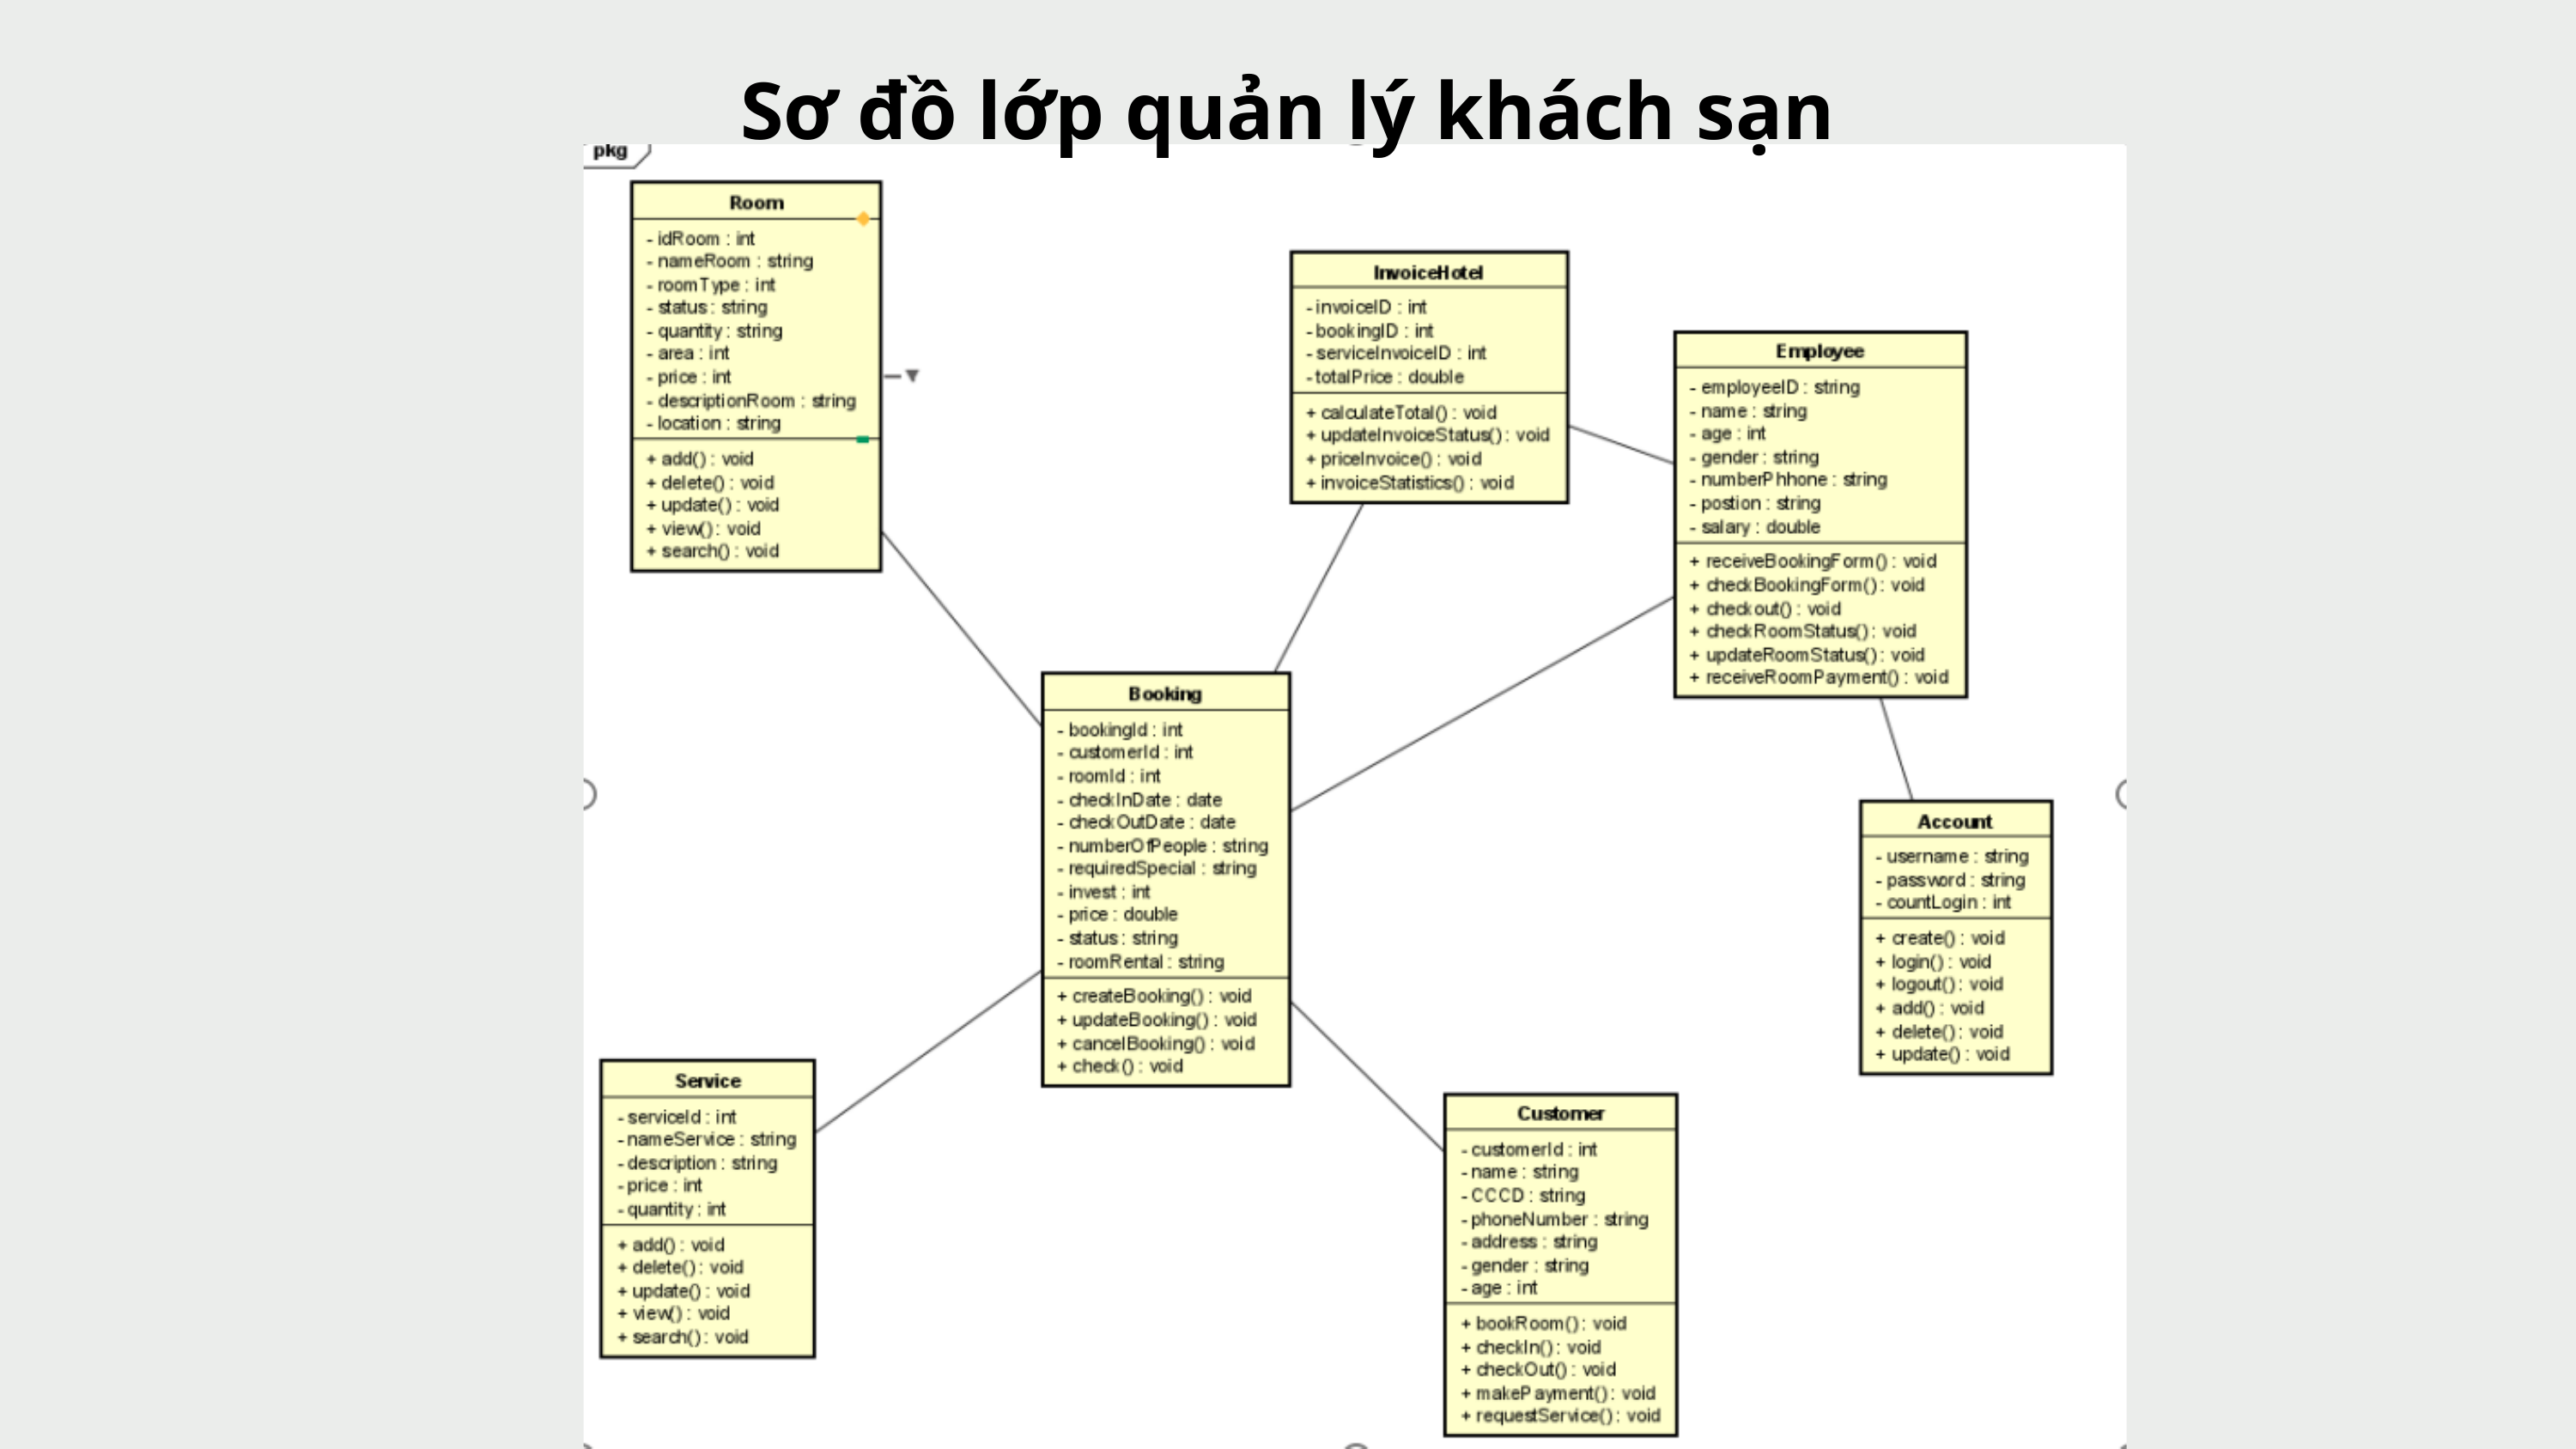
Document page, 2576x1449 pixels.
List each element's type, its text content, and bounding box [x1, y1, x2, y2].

text_box Sơ đồ lớp quản lý khách sạn [355, 0, 2221, 343]
text_box [583, 343, 2127, 1449]
